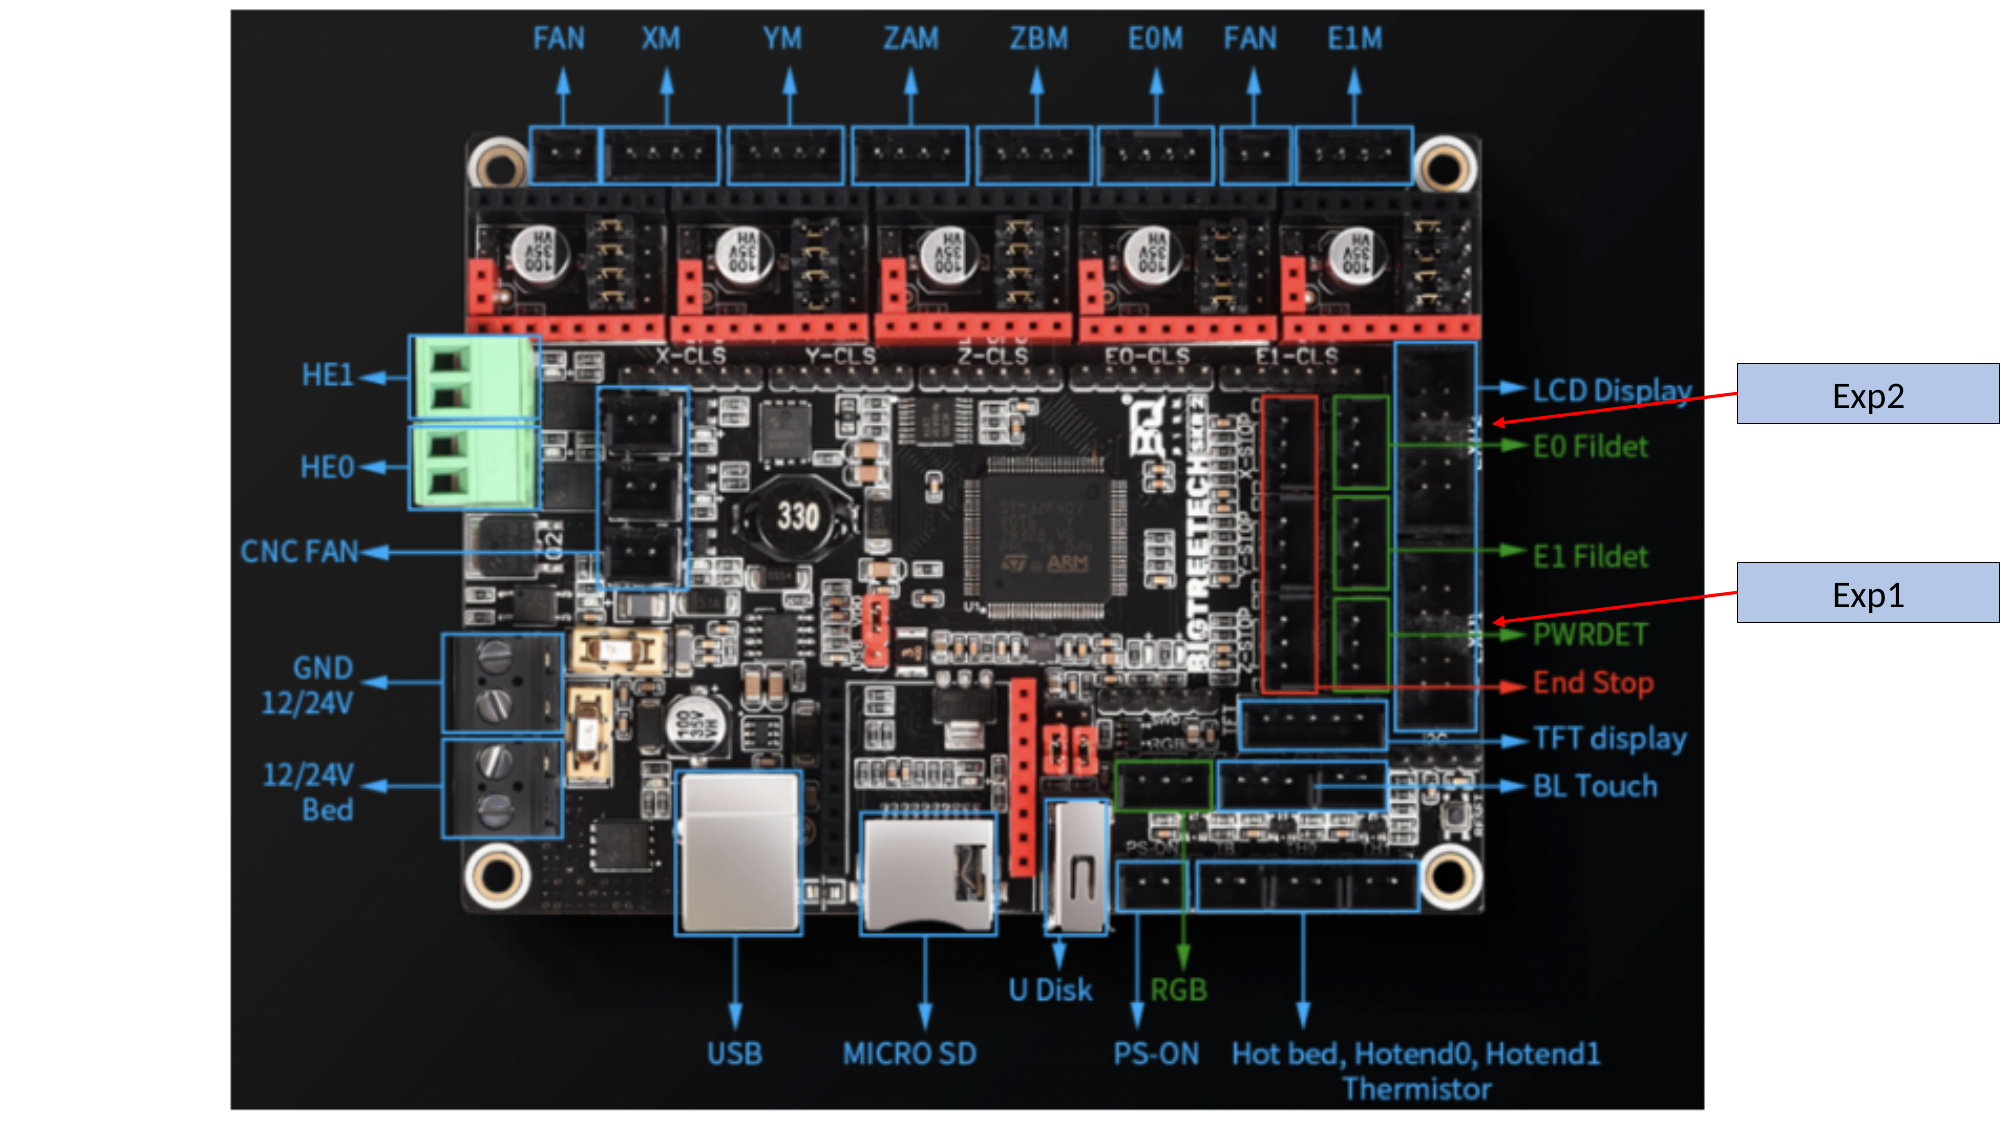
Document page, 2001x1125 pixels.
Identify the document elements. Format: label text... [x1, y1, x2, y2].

picture [225, 4, 1726, 1125]
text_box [1491, 592, 1738, 624]
text_box Exp2 [1737, 363, 2000, 424]
text_box Exp1 [1737, 562, 2000, 623]
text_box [1491, 393, 1738, 425]
